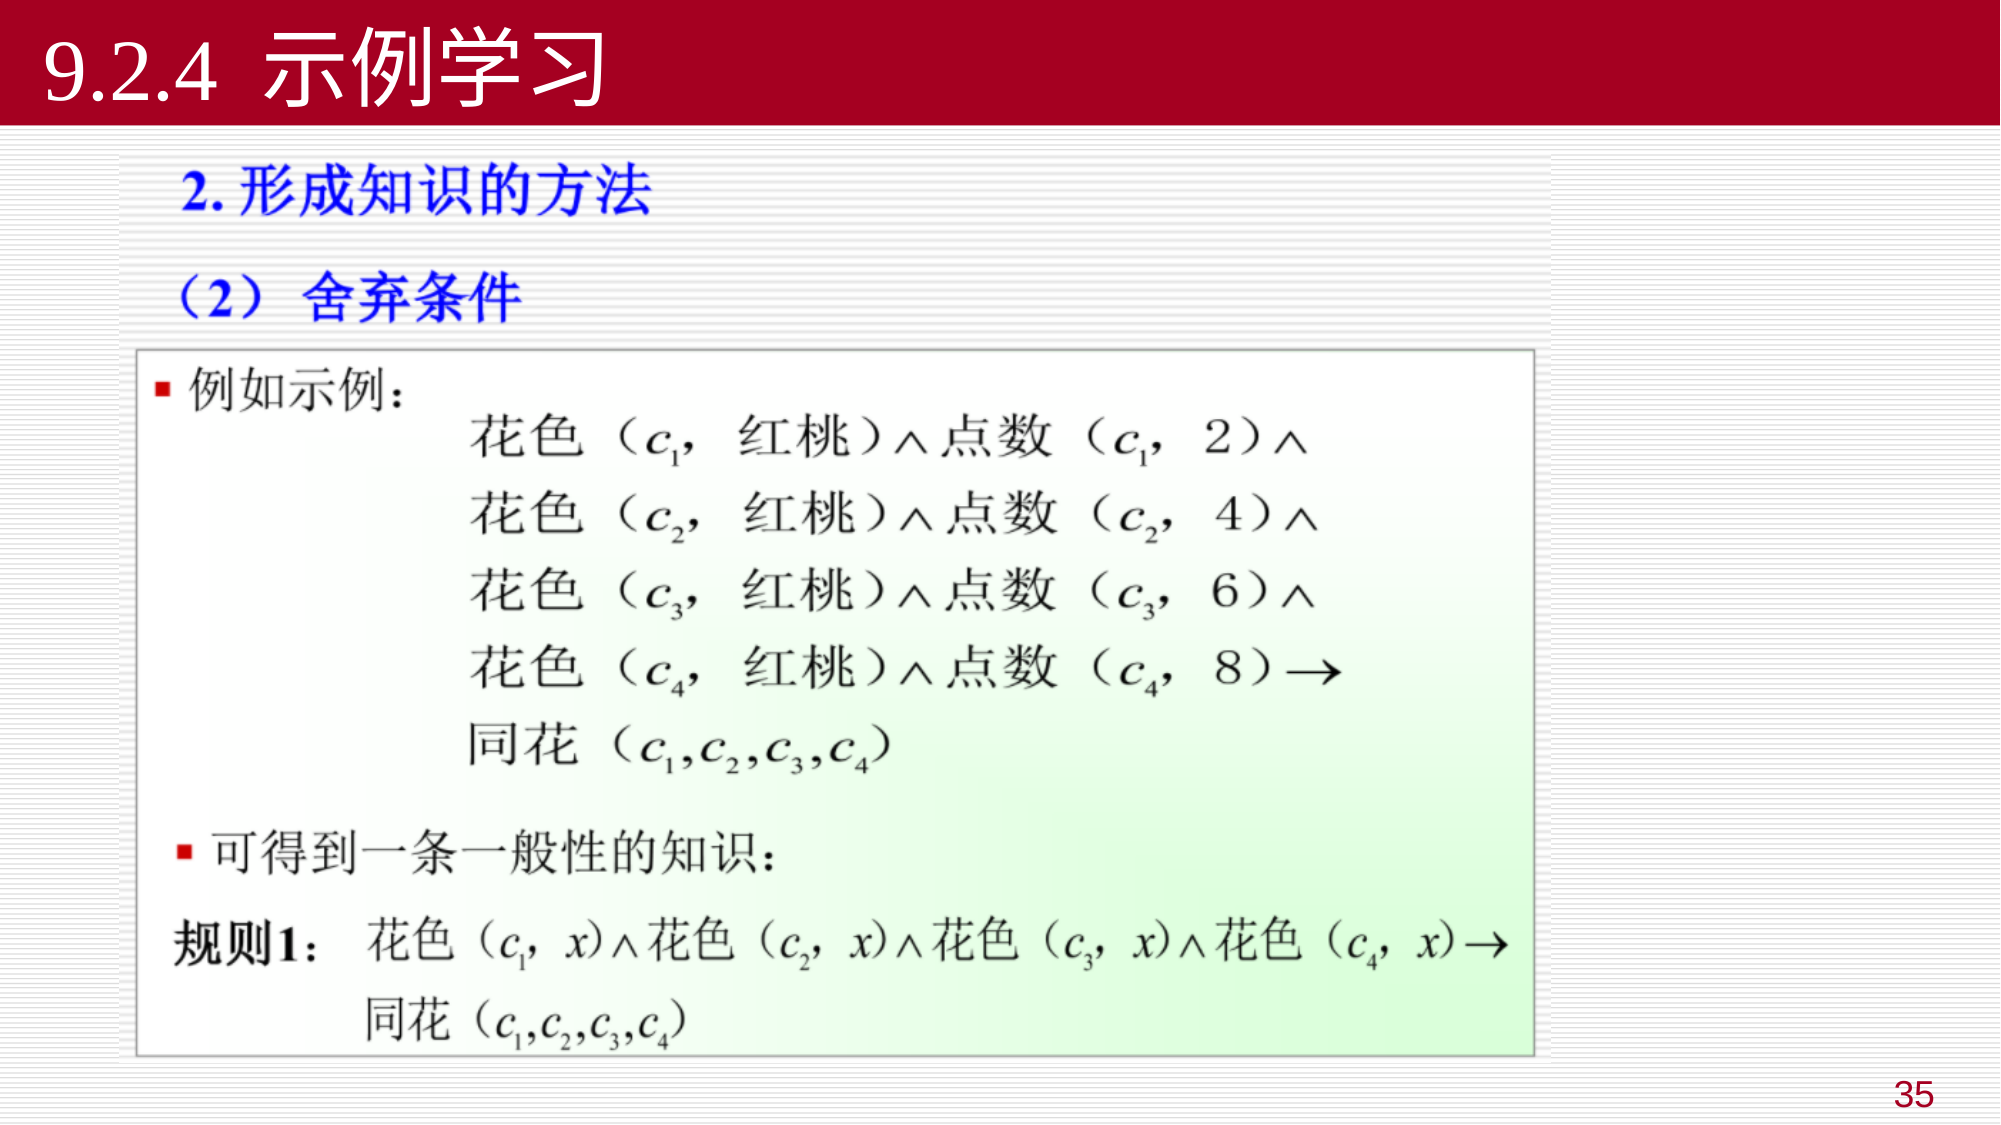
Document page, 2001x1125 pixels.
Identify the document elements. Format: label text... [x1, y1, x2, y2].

picture [0, 0, 2001, 1125]
slide_number 35 [1516, 1062, 1950, 1122]
text_box 9.2.4 示例学习 [0, 0, 2000, 126]
